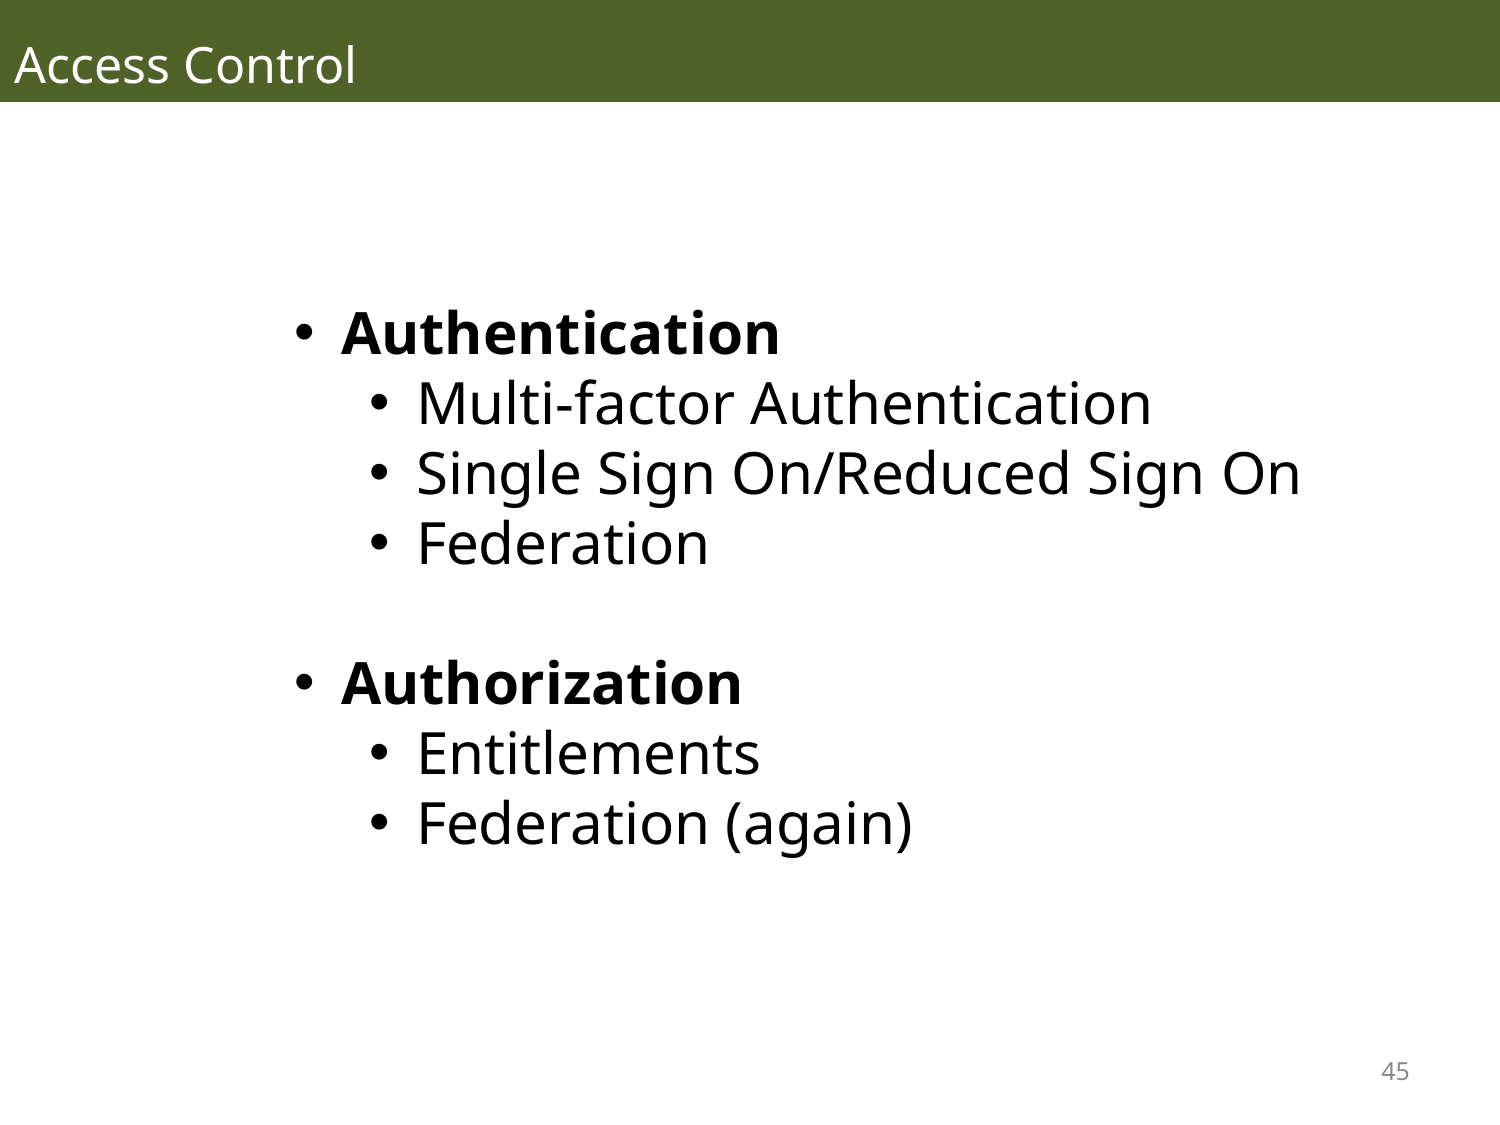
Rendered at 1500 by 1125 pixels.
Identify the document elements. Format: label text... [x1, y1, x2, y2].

text_box Access Control [0, 0, 1500, 102]
slide_number 45 [1074, 1042, 1425, 1103]
text_box Authentication Multi-factor Authentication Single Sign On/Reduced Sign On Federation Authorization Entitlements Federation (again) [279, 289, 1356, 1004]
